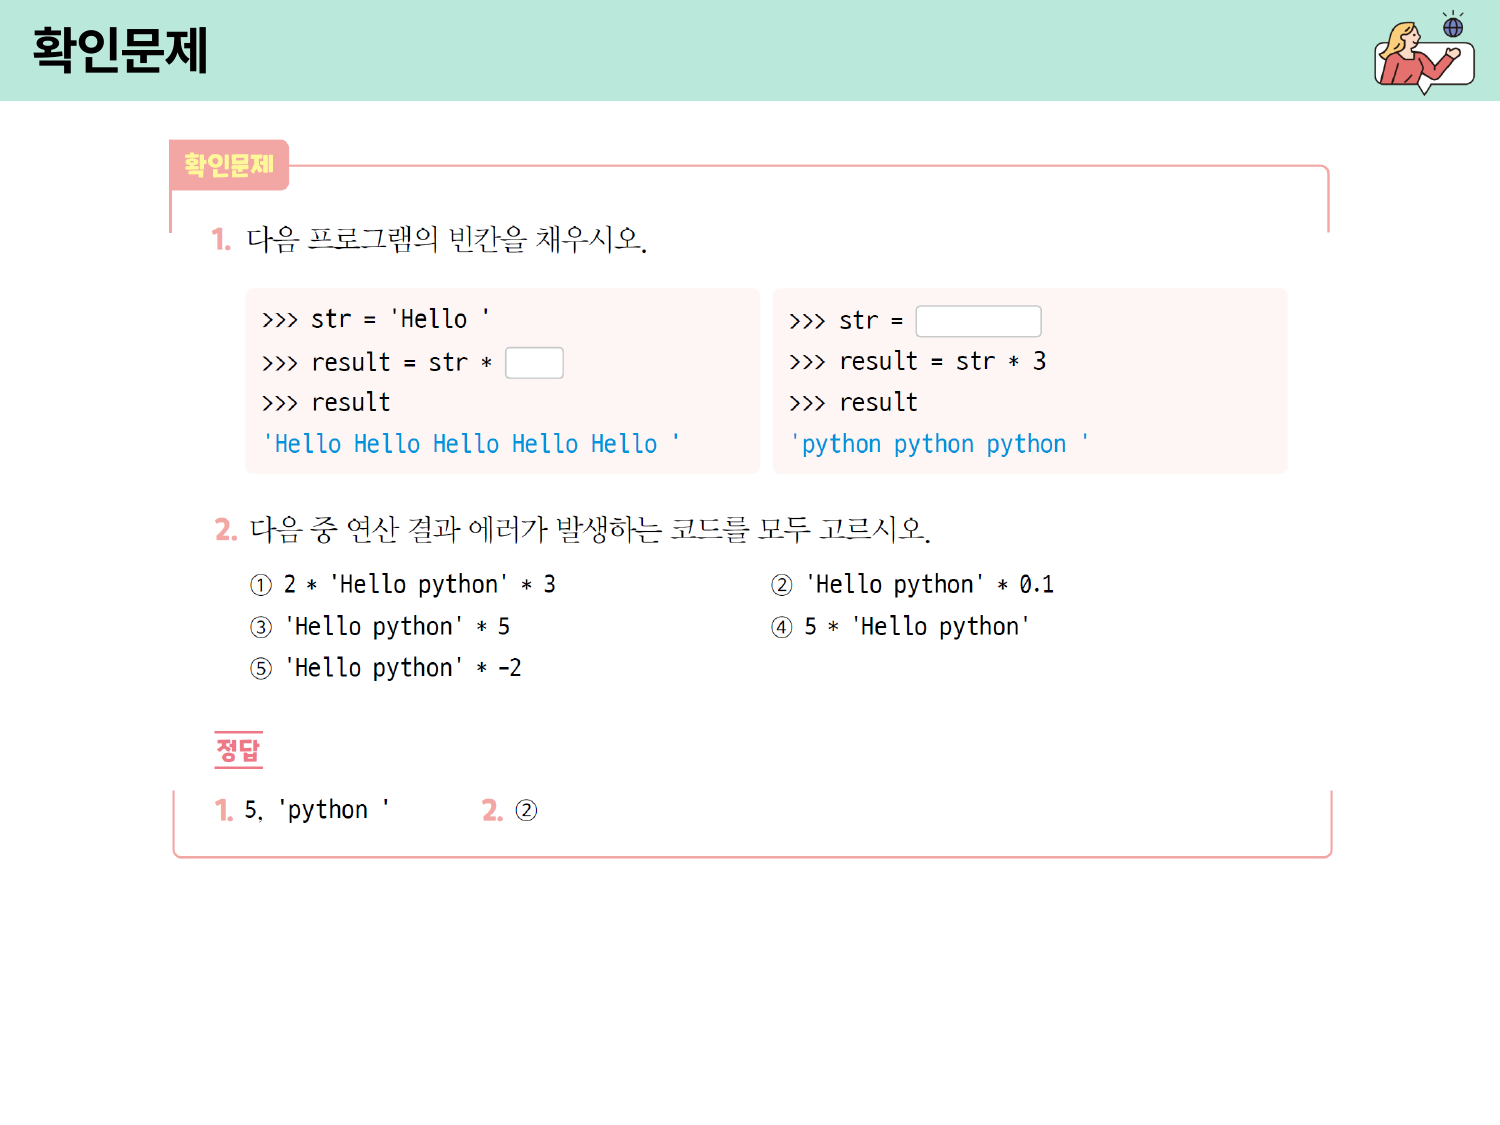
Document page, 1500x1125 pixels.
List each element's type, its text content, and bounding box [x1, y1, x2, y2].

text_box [159, 136, 1341, 863]
picture [1359, 0, 1500, 97]
title 확인문제 [17, 10, 1295, 89]
